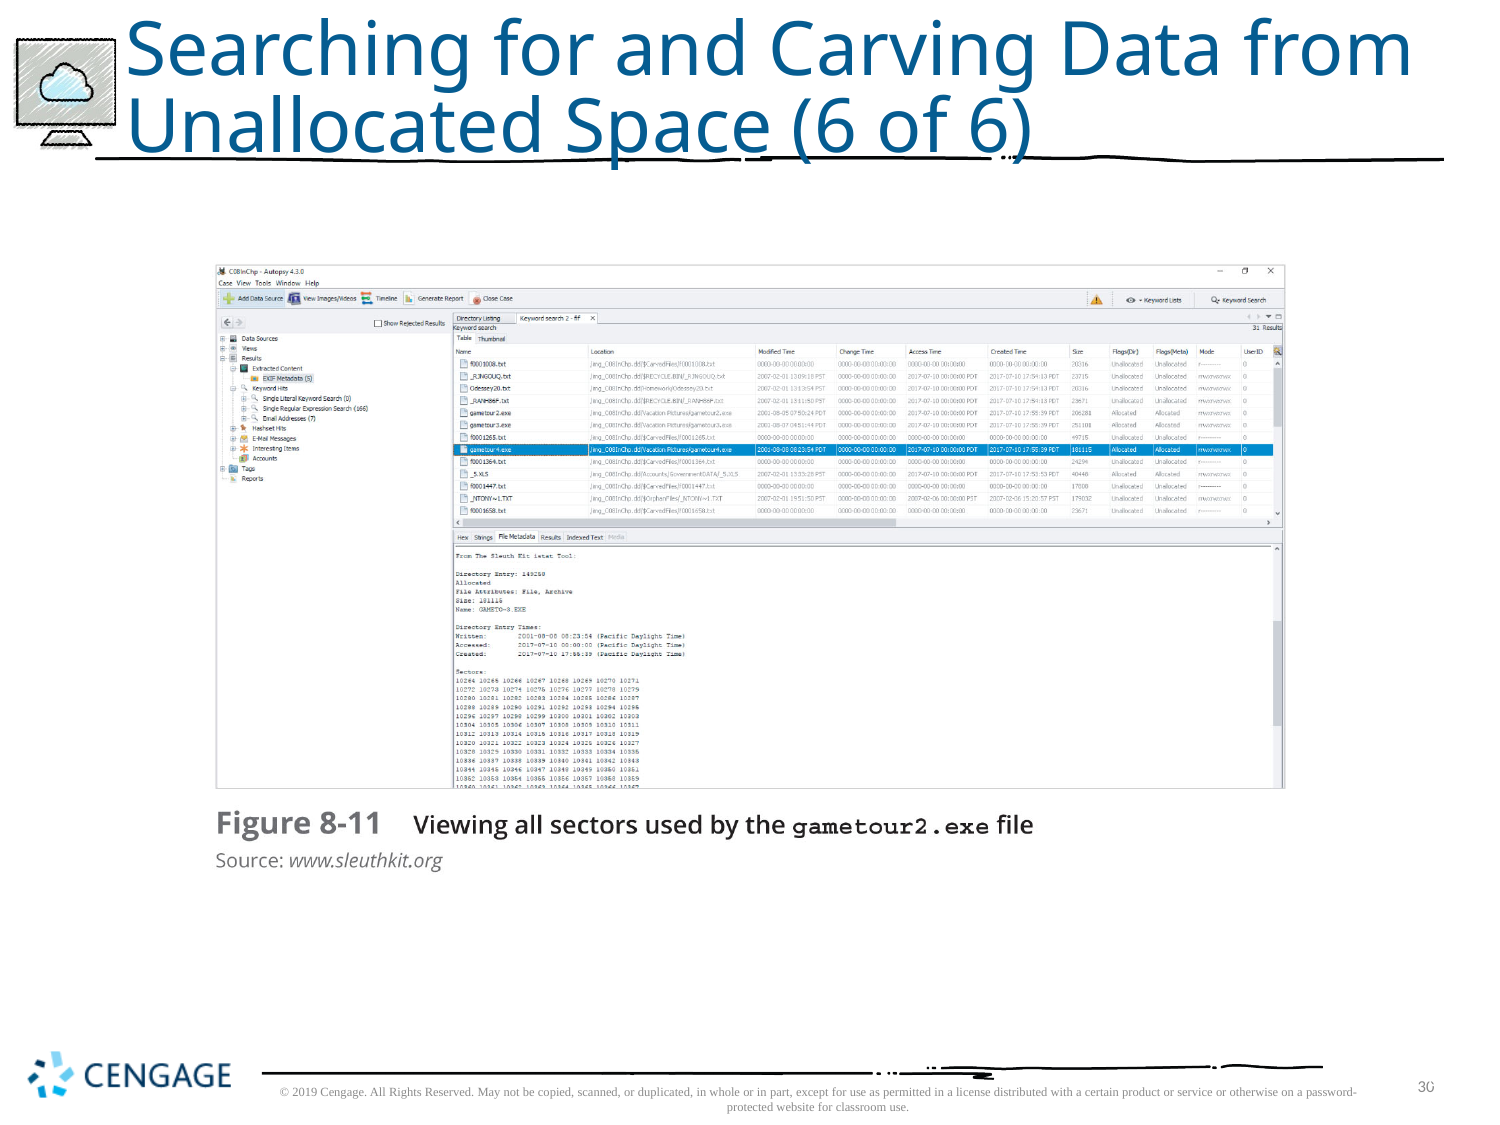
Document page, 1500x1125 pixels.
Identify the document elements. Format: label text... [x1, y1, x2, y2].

picture [261, 1064, 1323, 1079]
picture [7, 1037, 244, 1111]
slide_number 30 [1412, 1037, 1500, 1100]
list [212, 261, 1288, 876]
picture [12, 36, 117, 151]
title Searching for and Carving Data from Unallocated Space (6 of 6) [125, 13, 1442, 169]
picture [95, 155, 125, 163]
footer © 2019 Cengage. All Rights Reserved. May not be copied, scanned, or duplicated, in whole or in part, except for use as permitted in a license distributed with a certain product or service or otherwise on a password-protected website for classroom use. [261, 1079, 1375, 1120]
